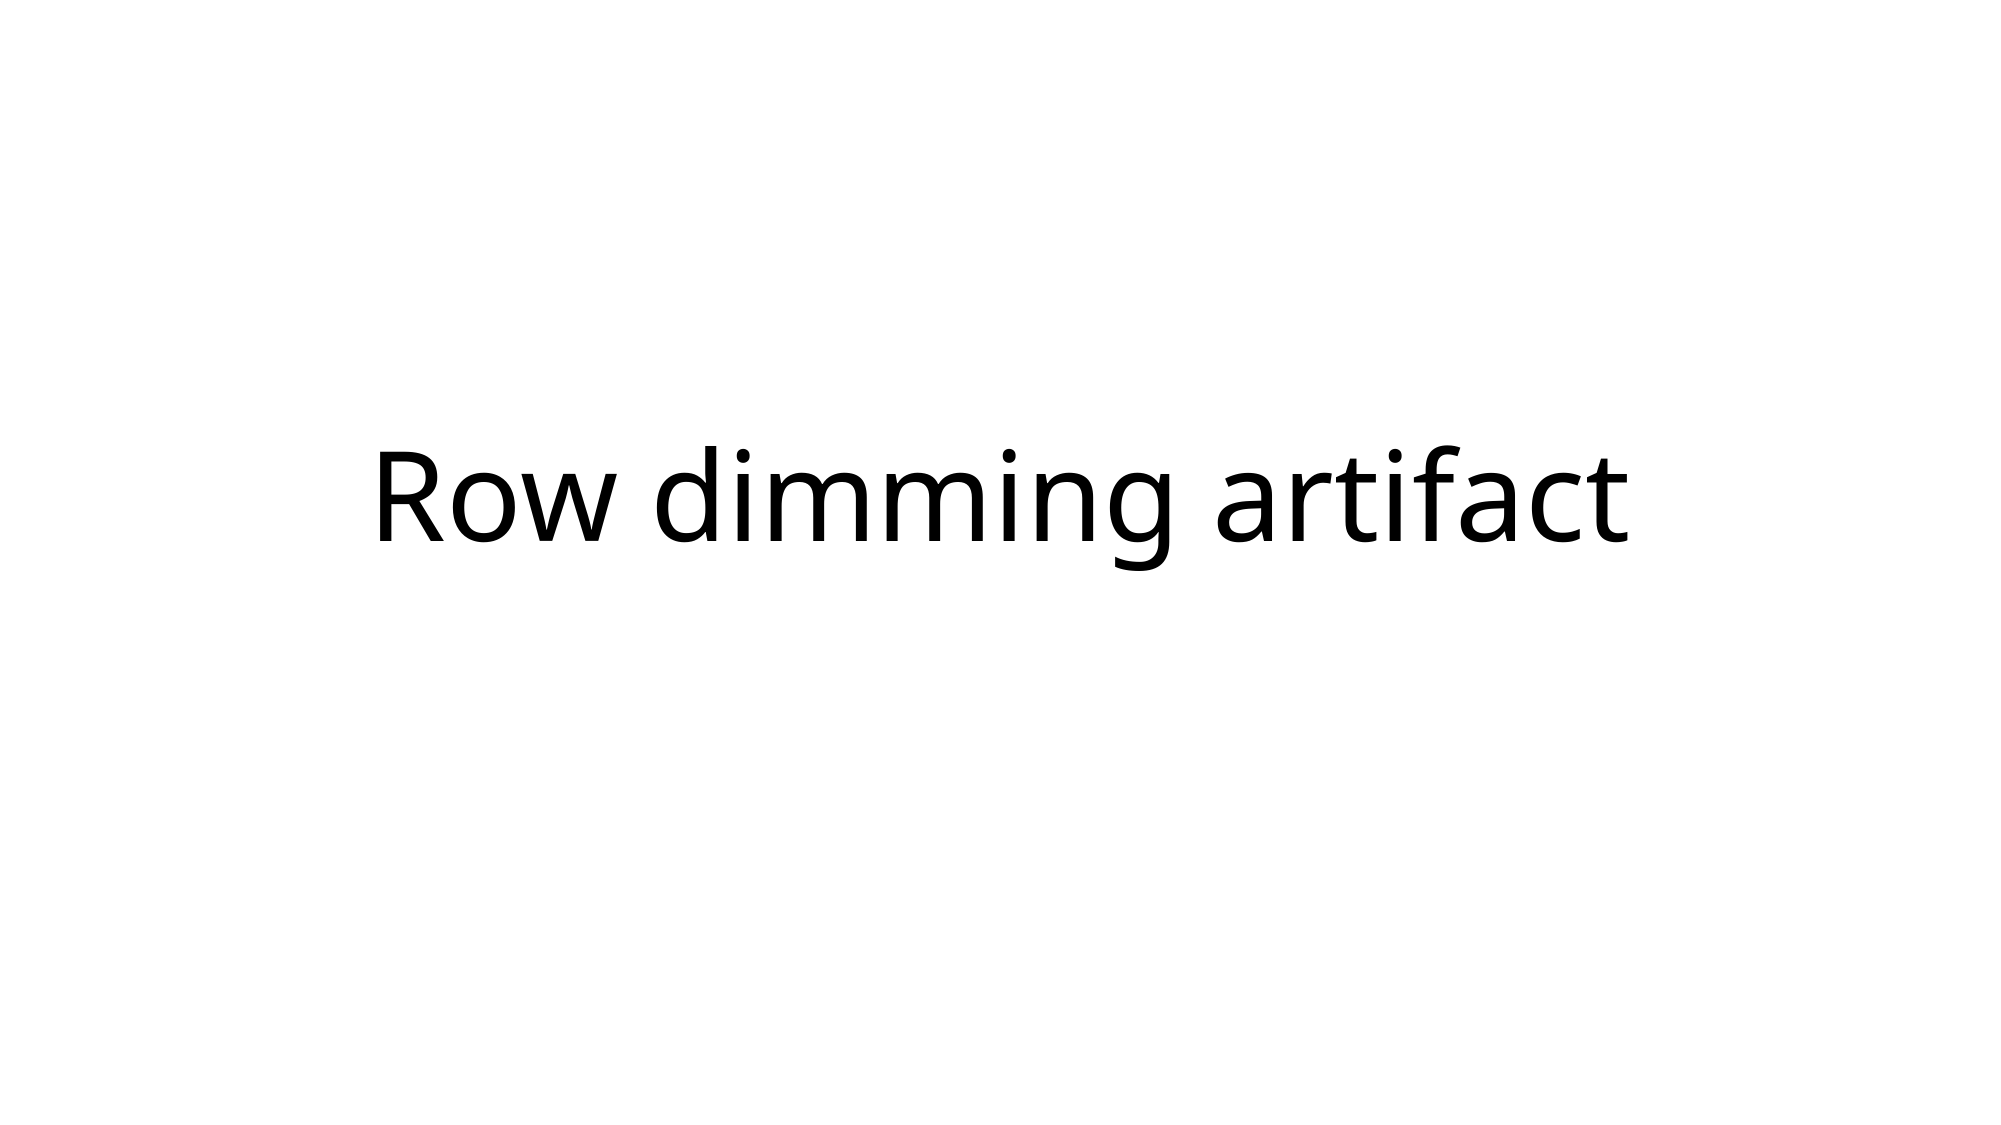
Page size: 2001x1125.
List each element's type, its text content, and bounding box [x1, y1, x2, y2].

title Row dimming artifact [249, 184, 1750, 576]
